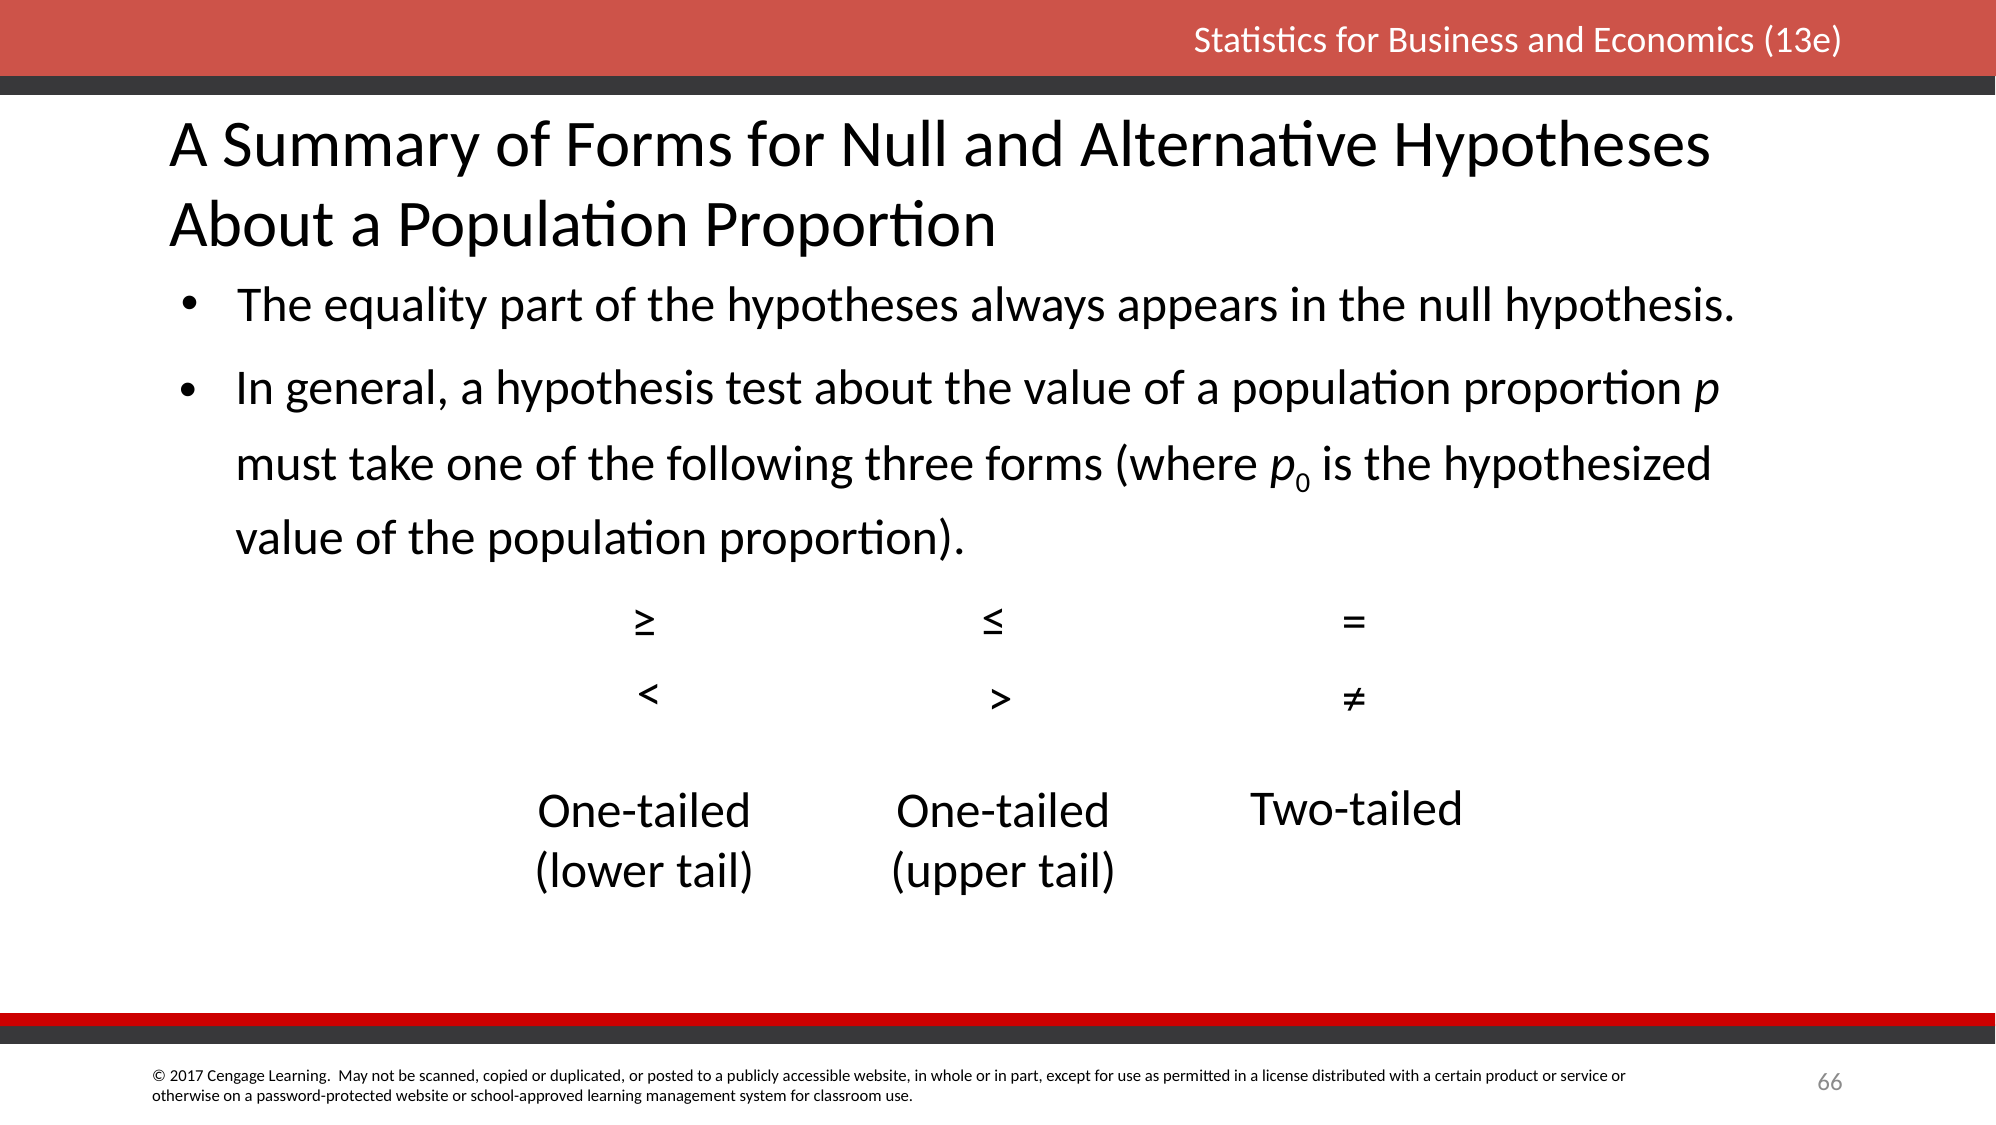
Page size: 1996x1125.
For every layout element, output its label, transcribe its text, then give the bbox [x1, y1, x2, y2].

picture [0, 1027, 1996, 1044]
text_box In general, a hypothesis test about the value of a population proportion p must take one of the following three forms (where p0 is the hypothesized value of the population proportion). [164, 345, 1807, 568]
text_box A Summary of Forms for Null and Alternative Hypotheses About a Population Proportion [154, 112, 1850, 247]
text_box One-tailed (upper tail) [875, 769, 1132, 905]
picture [0, 76, 1996, 95]
text_box One-tailed (lower tail) [519, 769, 770, 905]
slide_number 66 [1755, 1057, 1858, 1103]
text_box The equality part of the hypotheses always appears in the null hypothesis. [166, 247, 1808, 379]
text_box Two-tailed [1235, 767, 1479, 843]
